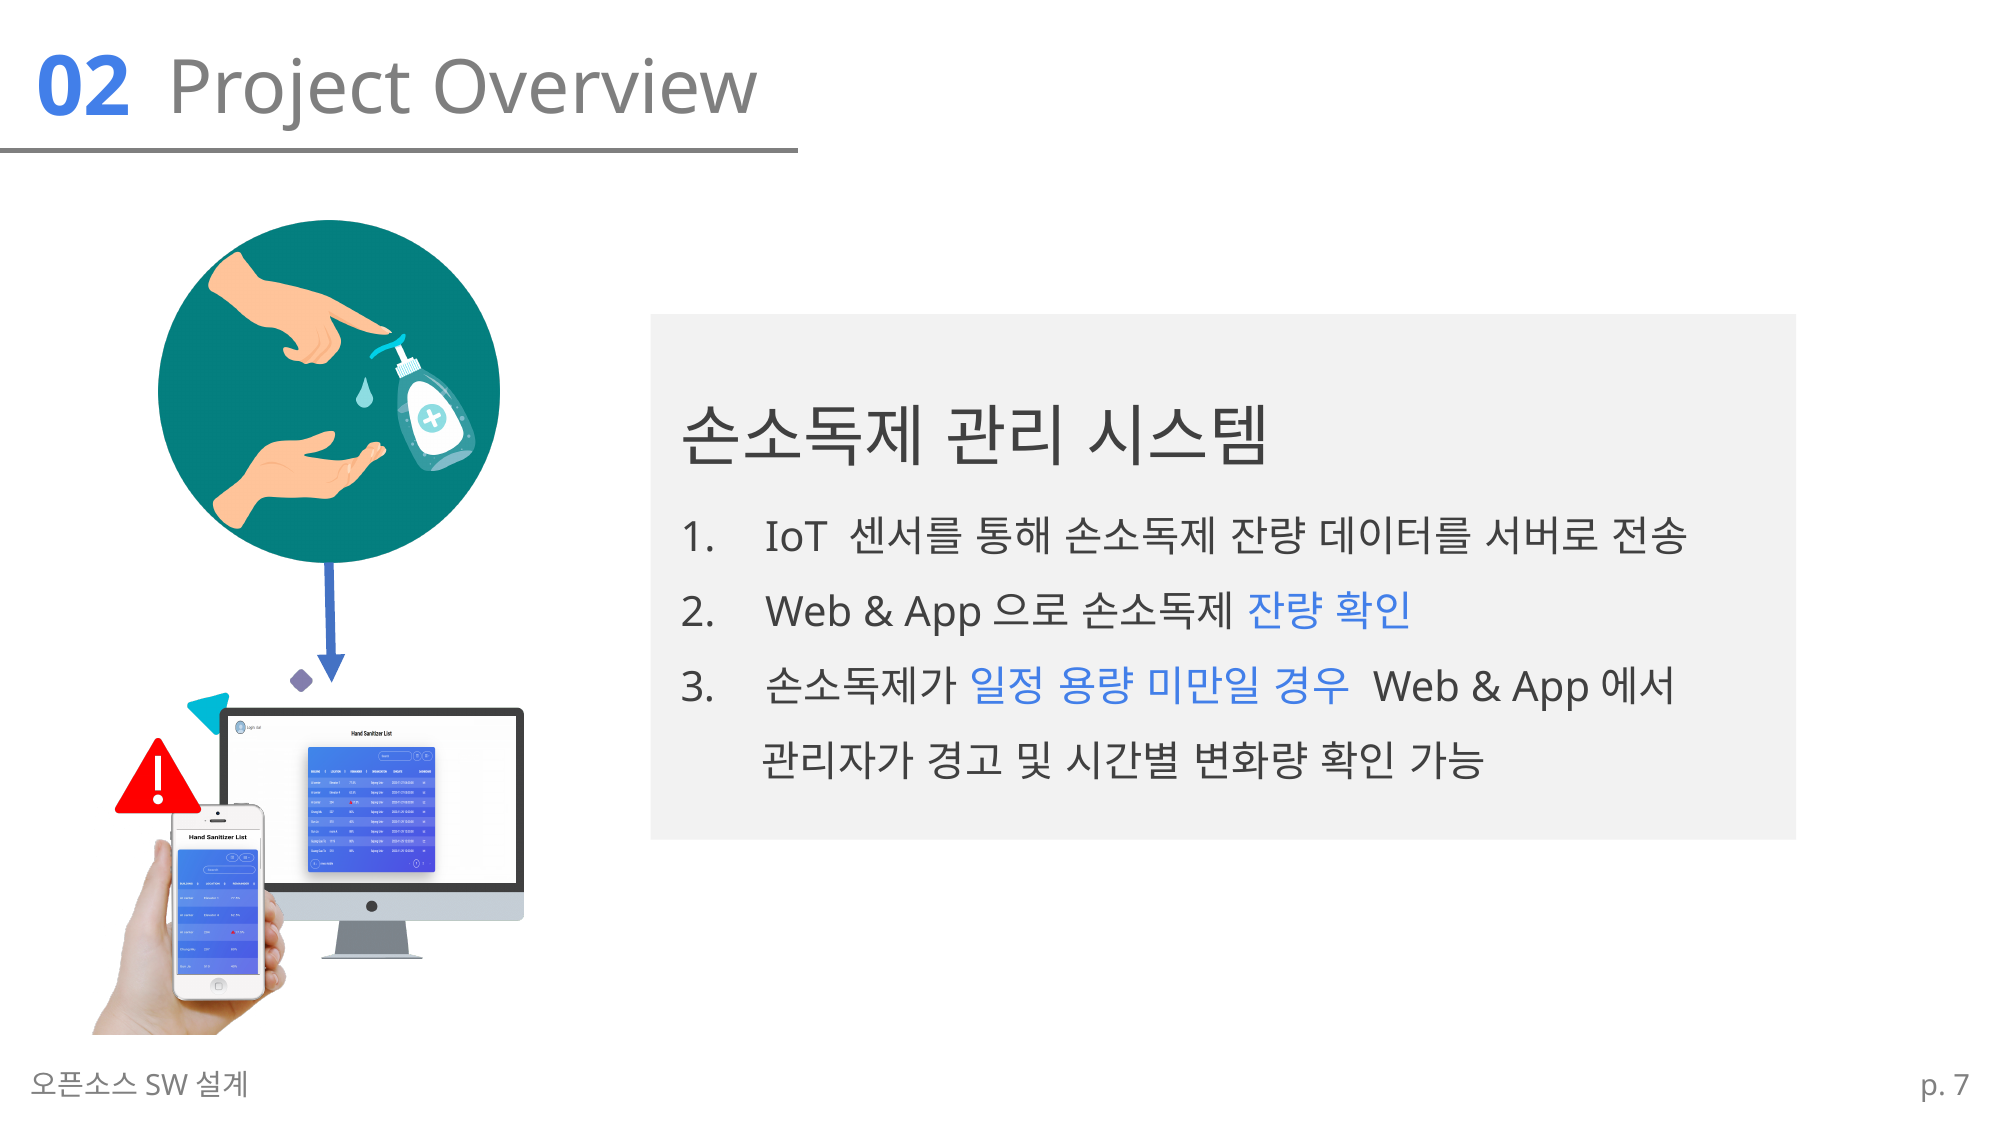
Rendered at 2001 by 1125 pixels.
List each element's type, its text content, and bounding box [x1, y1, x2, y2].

text_box 오픈소스SW설계 [15, 1058, 265, 1109]
text_box Project Overview [151, 14, 799, 152]
picture [110, 728, 206, 823]
text_box [650, 313, 1797, 841]
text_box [328, 562, 332, 669]
picture [157, 220, 500, 563]
text_box 02 [21, 24, 151, 140]
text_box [91, 669, 524, 1035]
text_box 손소독제 관리 시스템 IoT 센서를 통해 손소독제 잔량 데이터를 서버로 전송 Web & App으로 손소독제 잔량 확인 손소독제가 일정 용량 미만일 경우 Web & App에서 관리자가 경고 및 시간별 변화량 확인 가능 [665, 346, 1912, 793]
text_box p. 7 [1905, 1058, 1985, 1109]
